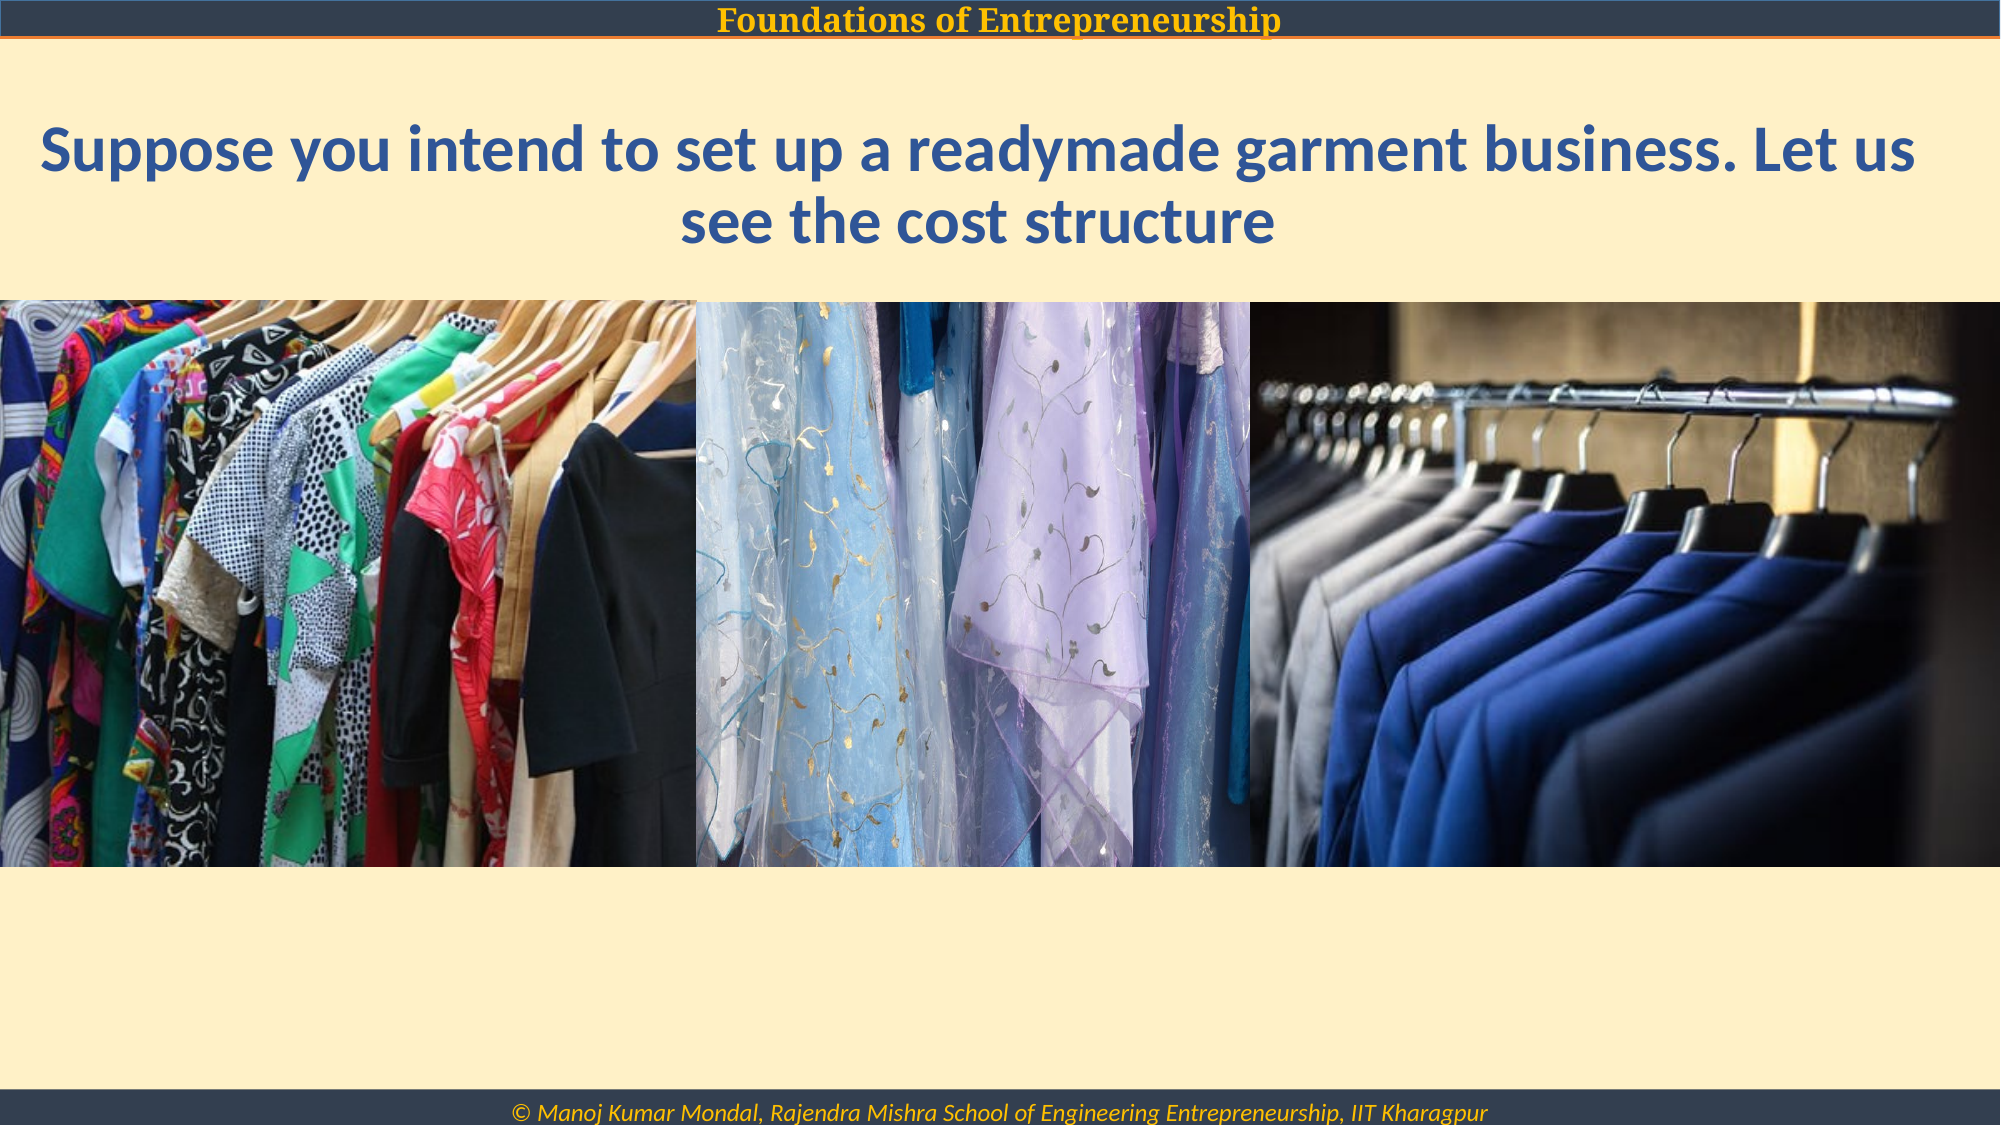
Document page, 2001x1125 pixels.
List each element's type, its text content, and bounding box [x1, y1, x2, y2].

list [1250, 302, 2000, 867]
title Suppose you intend to set up a readymade garment business. Let us see the cost structure [19, 88, 1939, 283]
picture [0, 300, 1250, 867]
